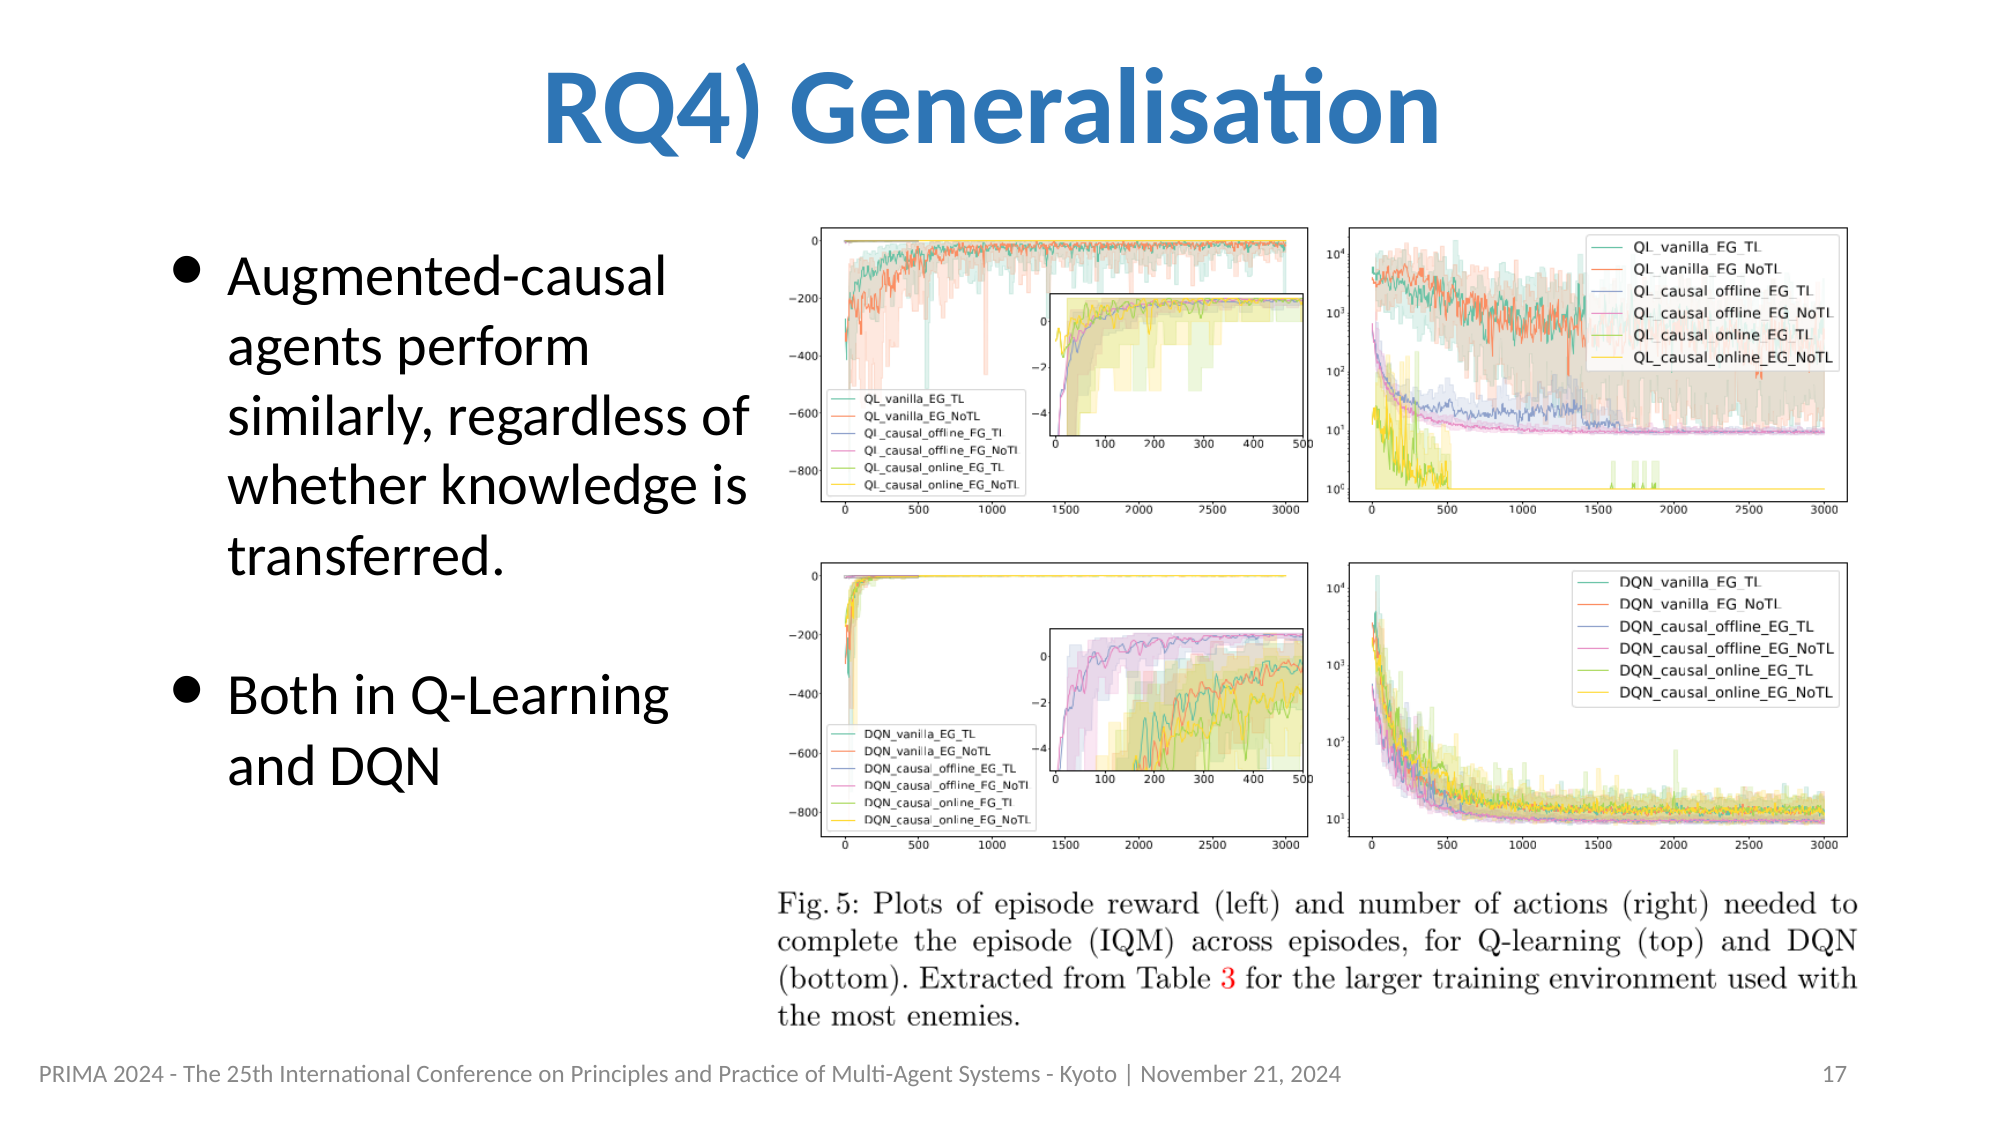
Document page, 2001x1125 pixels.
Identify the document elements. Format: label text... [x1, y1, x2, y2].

picture [771, 217, 1863, 1043]
slide_number 17 [1412, 1050, 1863, 1103]
footer PRIMA 2024 - The 25th International Conference on Principles and Practice of Multi-Agent Systems - Kyoto | November 21, 2024 [0, 1042, 1383, 1103]
title RQ4) Generalisation [130, 0, 1856, 218]
text_box Augmented-causal agents perform similarly, regardless of whether knowledge is transferred. Both in Q-Learning and DQN [137, 221, 766, 1033]
